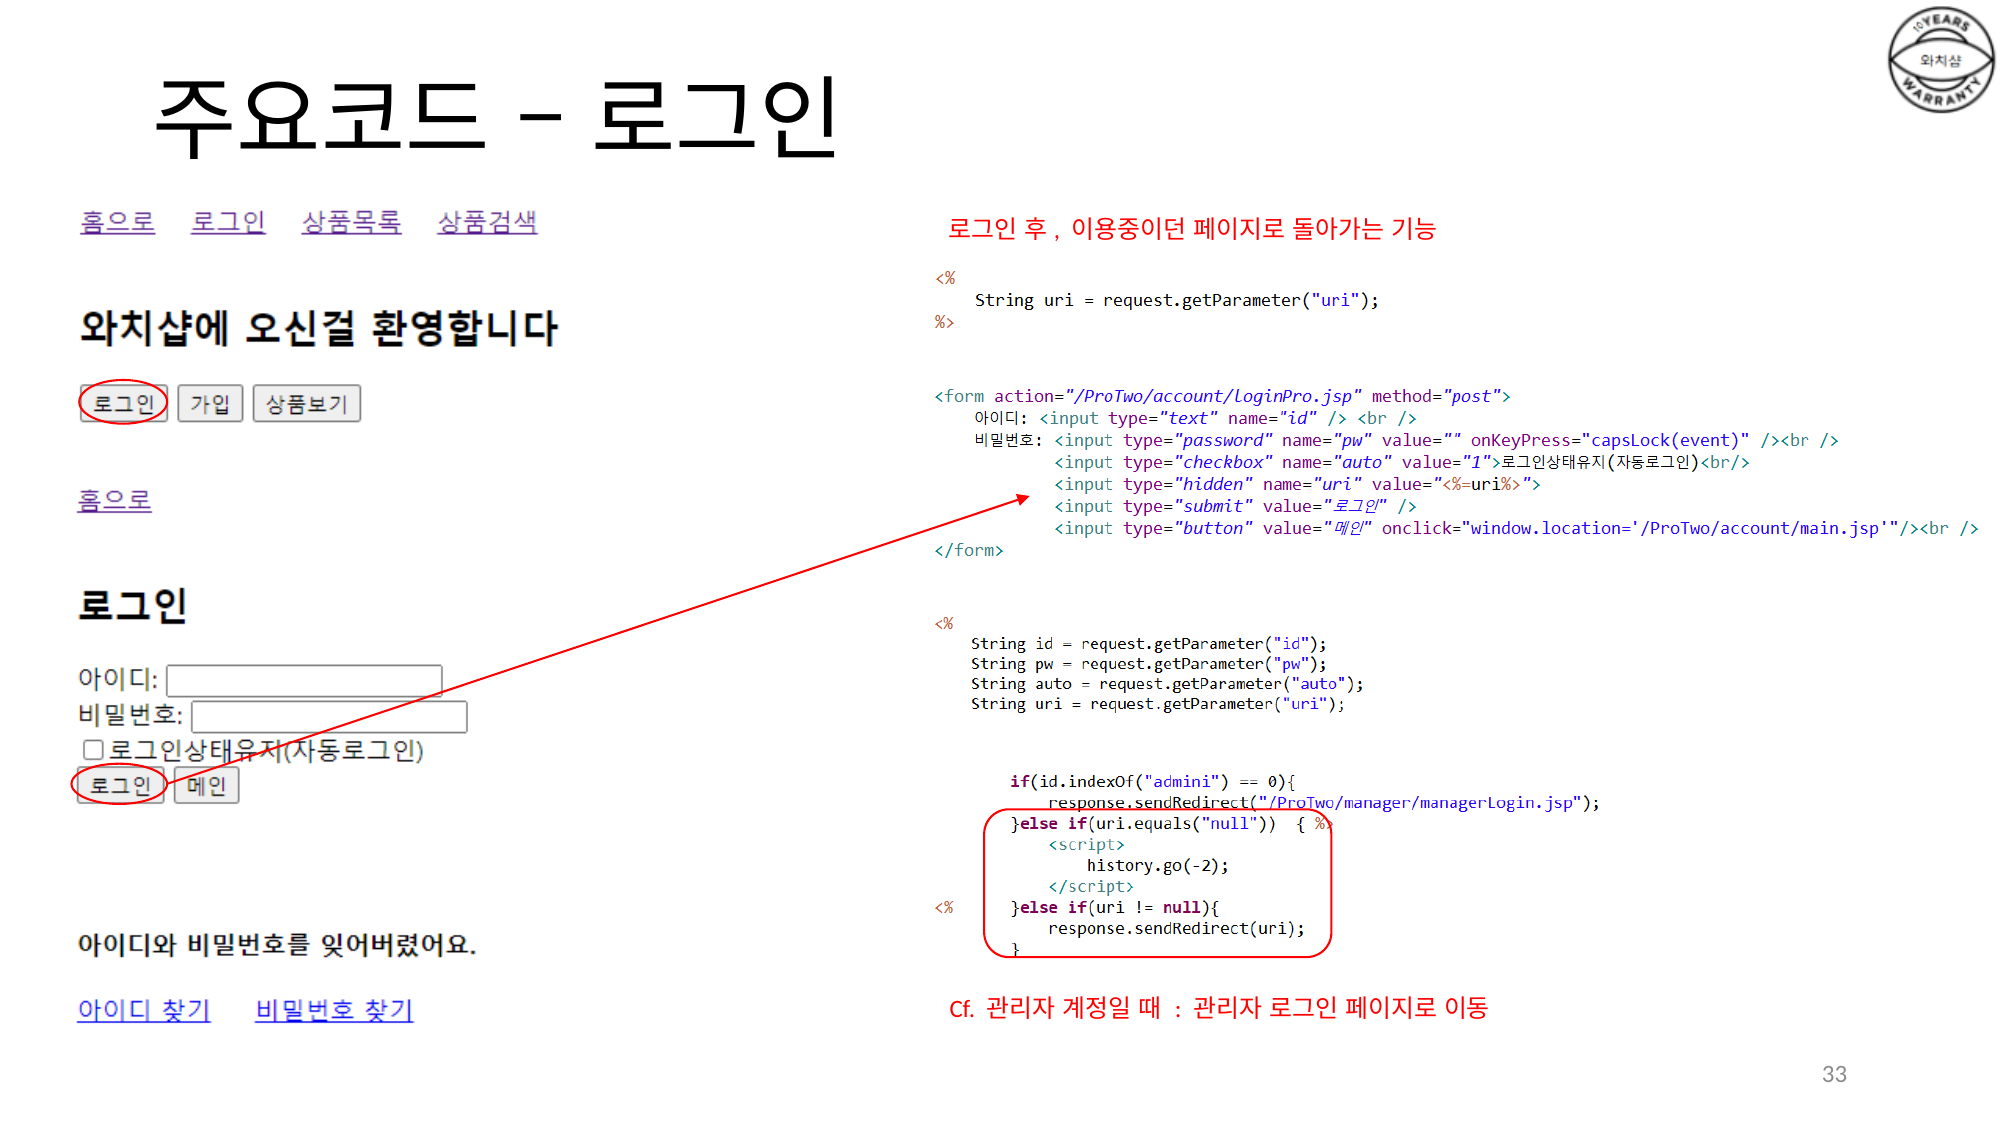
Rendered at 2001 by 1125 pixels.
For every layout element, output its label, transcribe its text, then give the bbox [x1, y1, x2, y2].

title 주요코드 – 로그인 [137, 59, 1863, 186]
slide_number 33 [1412, 1042, 1863, 1103]
picture [71, 197, 1981, 1045]
text_box 로그인 후, 이용중이던 페이지로 돌아가는 기능 [1017, 206, 1555, 251]
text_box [167, 495, 1030, 784]
picture [1030, 612, 1943, 721]
picture [1884, 2, 2000, 118]
text_box Cf. 관리자 계정일 때 : 관리자 로그인 페이지로 이동 [1029, 984, 1556, 1030]
